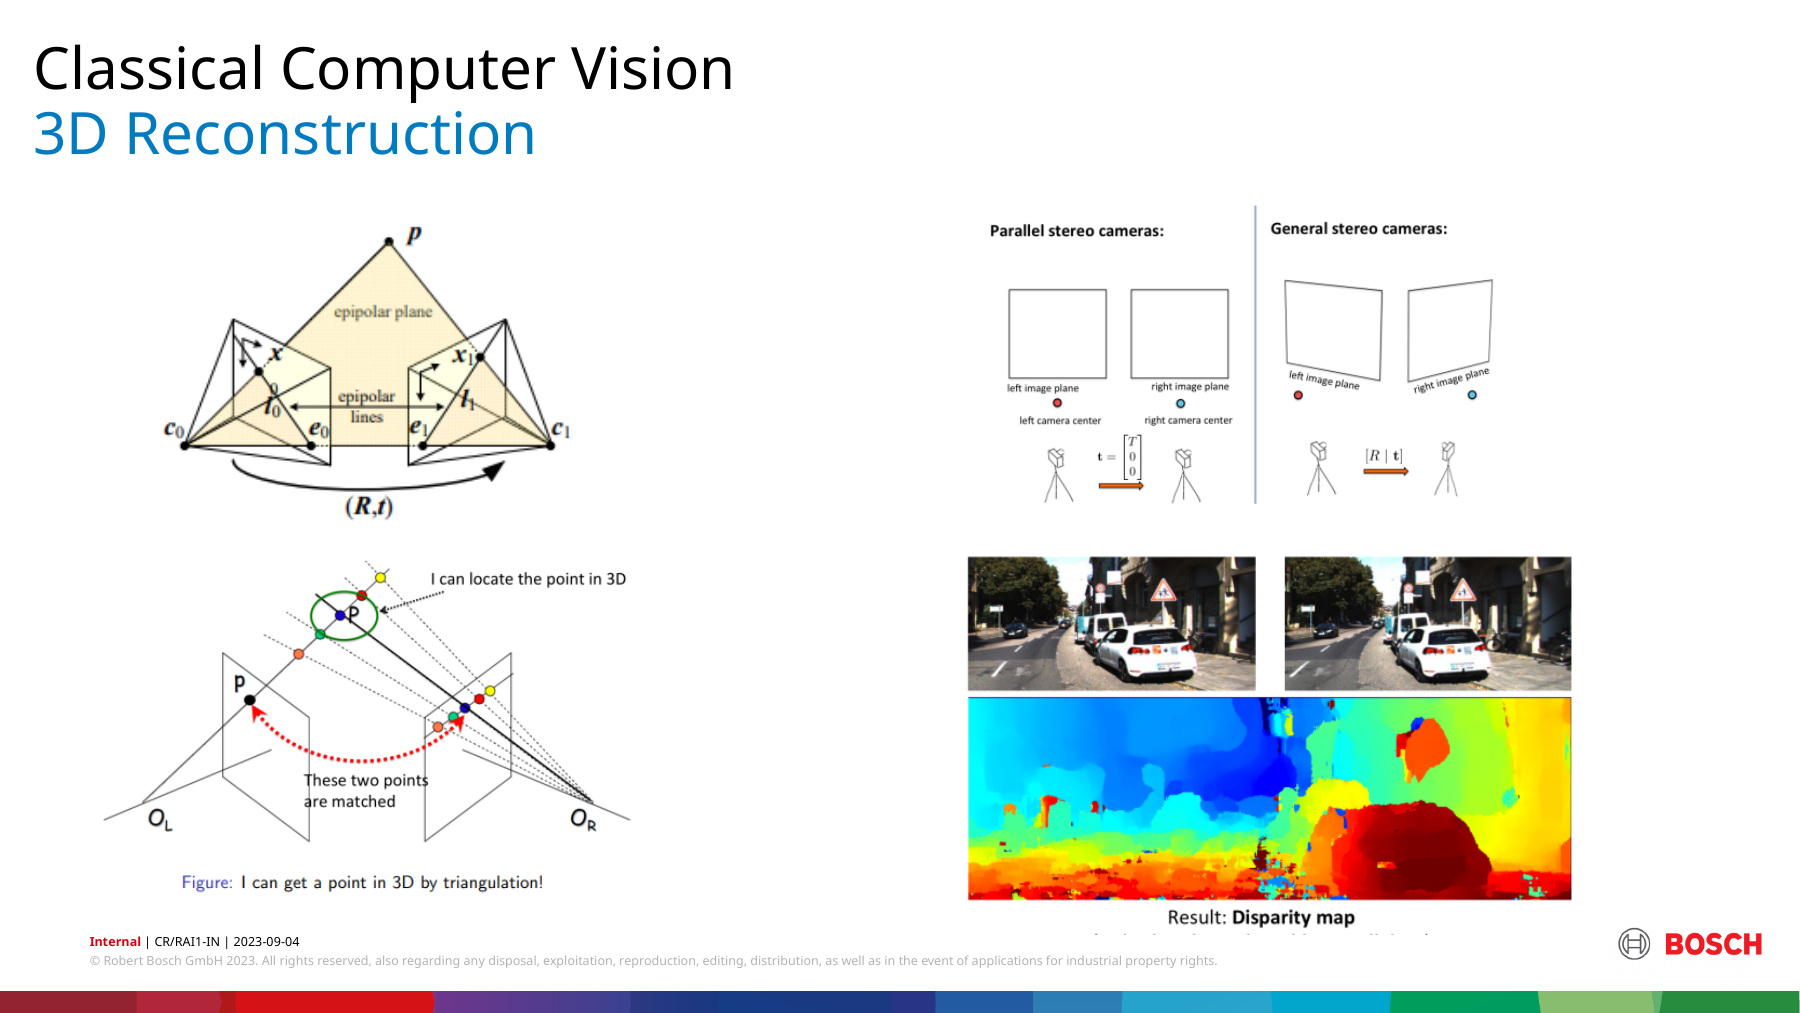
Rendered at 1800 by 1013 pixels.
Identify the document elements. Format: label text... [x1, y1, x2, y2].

picture [102, 547, 636, 900]
picture [129, 179, 621, 538]
picture [959, 547, 1590, 935]
text_box Classical Computer Vision [33, 39, 1766, 104]
text_box 3D Reconstruction [33, 104, 1766, 169]
picture [1390, 896, 1800, 1013]
picture [974, 196, 1540, 520]
picture [0, 905, 1272, 1013]
